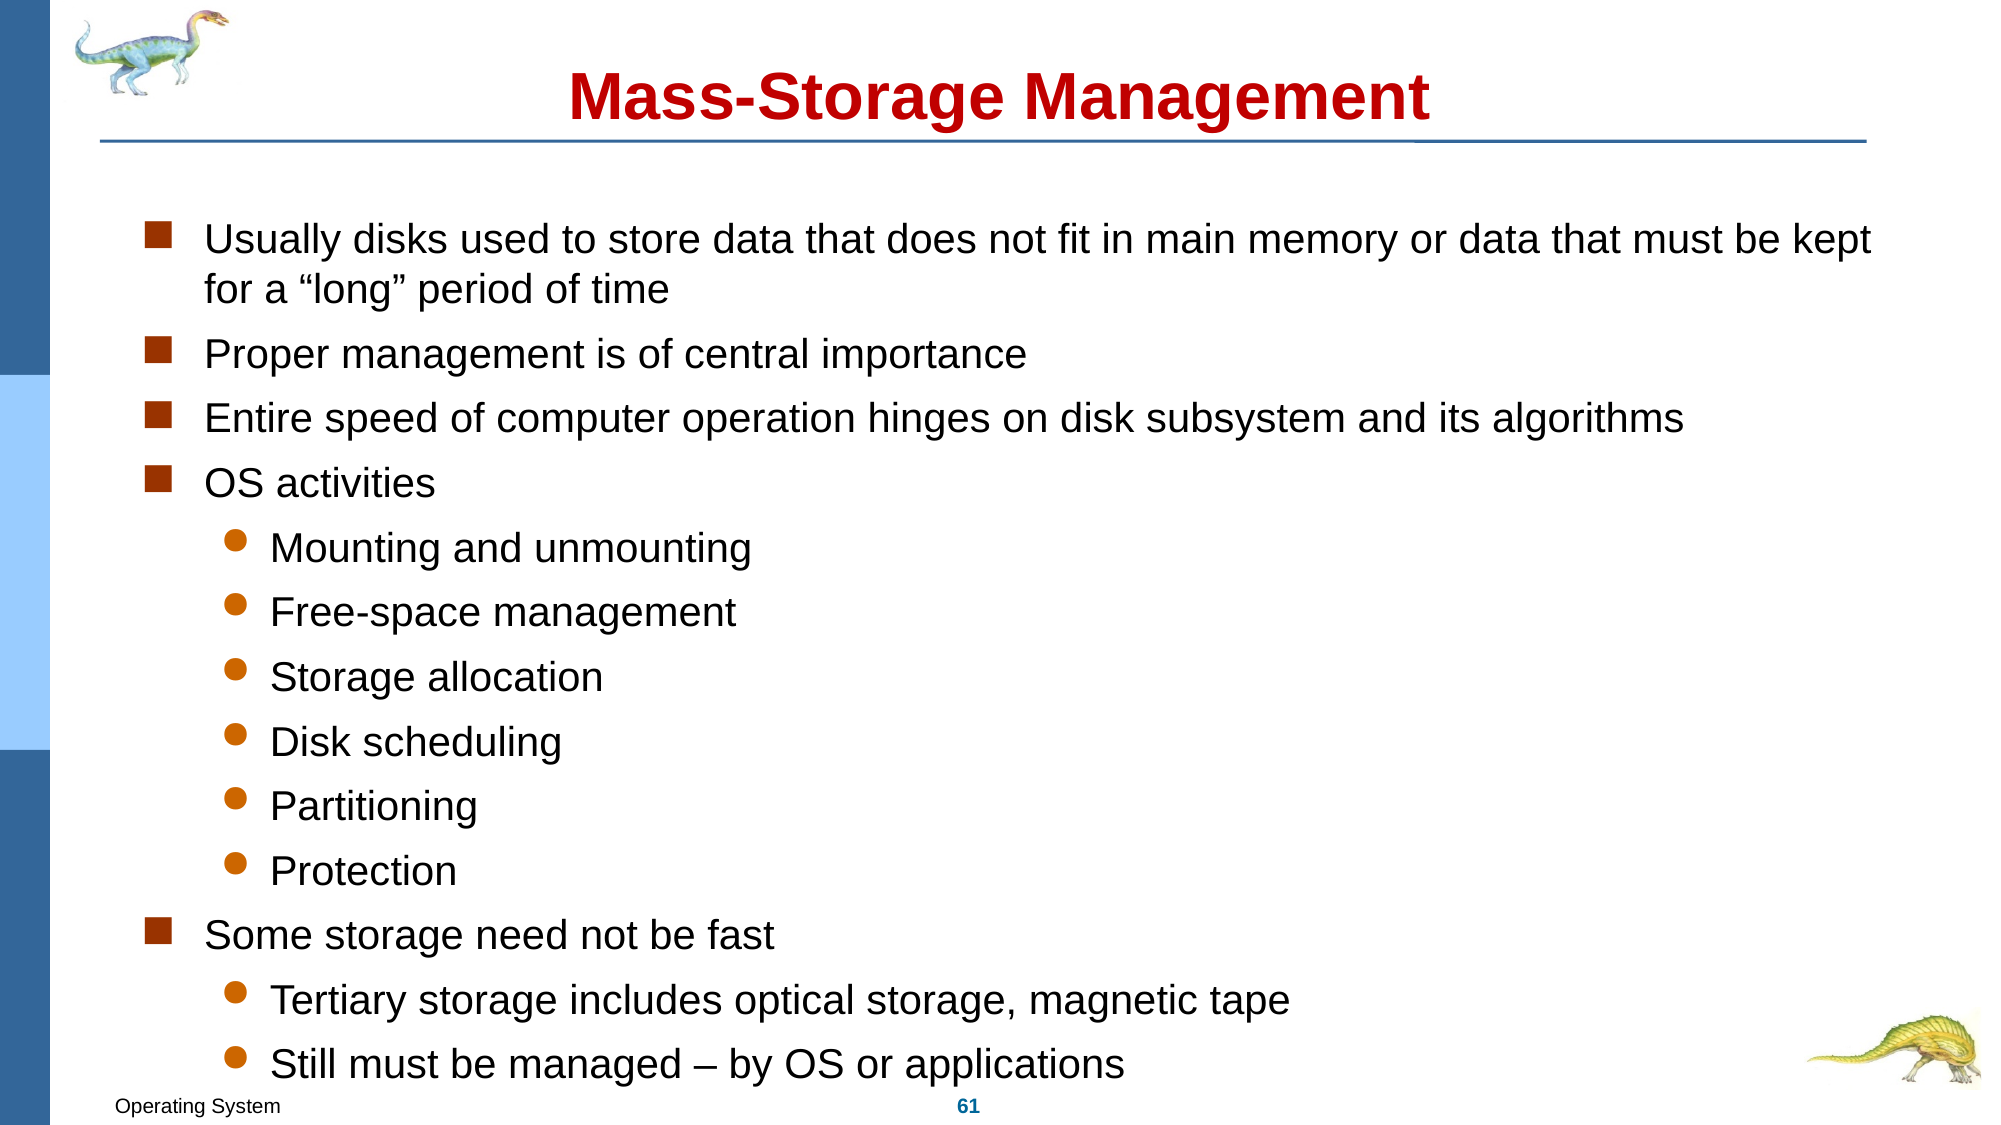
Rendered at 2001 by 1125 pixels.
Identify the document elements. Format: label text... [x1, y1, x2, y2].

picture [62, 0, 246, 105]
picture [1804, 1007, 1982, 1090]
title Mass-Storage Management [99, 45, 1900, 141]
list Usually disks used to store data that does not fit in main memory or data that must be kept for a “long” period of time Proper management is of central importance Entire speed of computer operation hinges on disk subsystem and its algorithms OS activities Mounting and unmounting Free-space management Storage allocation Disk scheduling Partitioning Protection Some storage need not be fast Tertiary storage includes optical storage, magnetic tape Still must be managed – by OS or applications [132, 204, 1900, 948]
